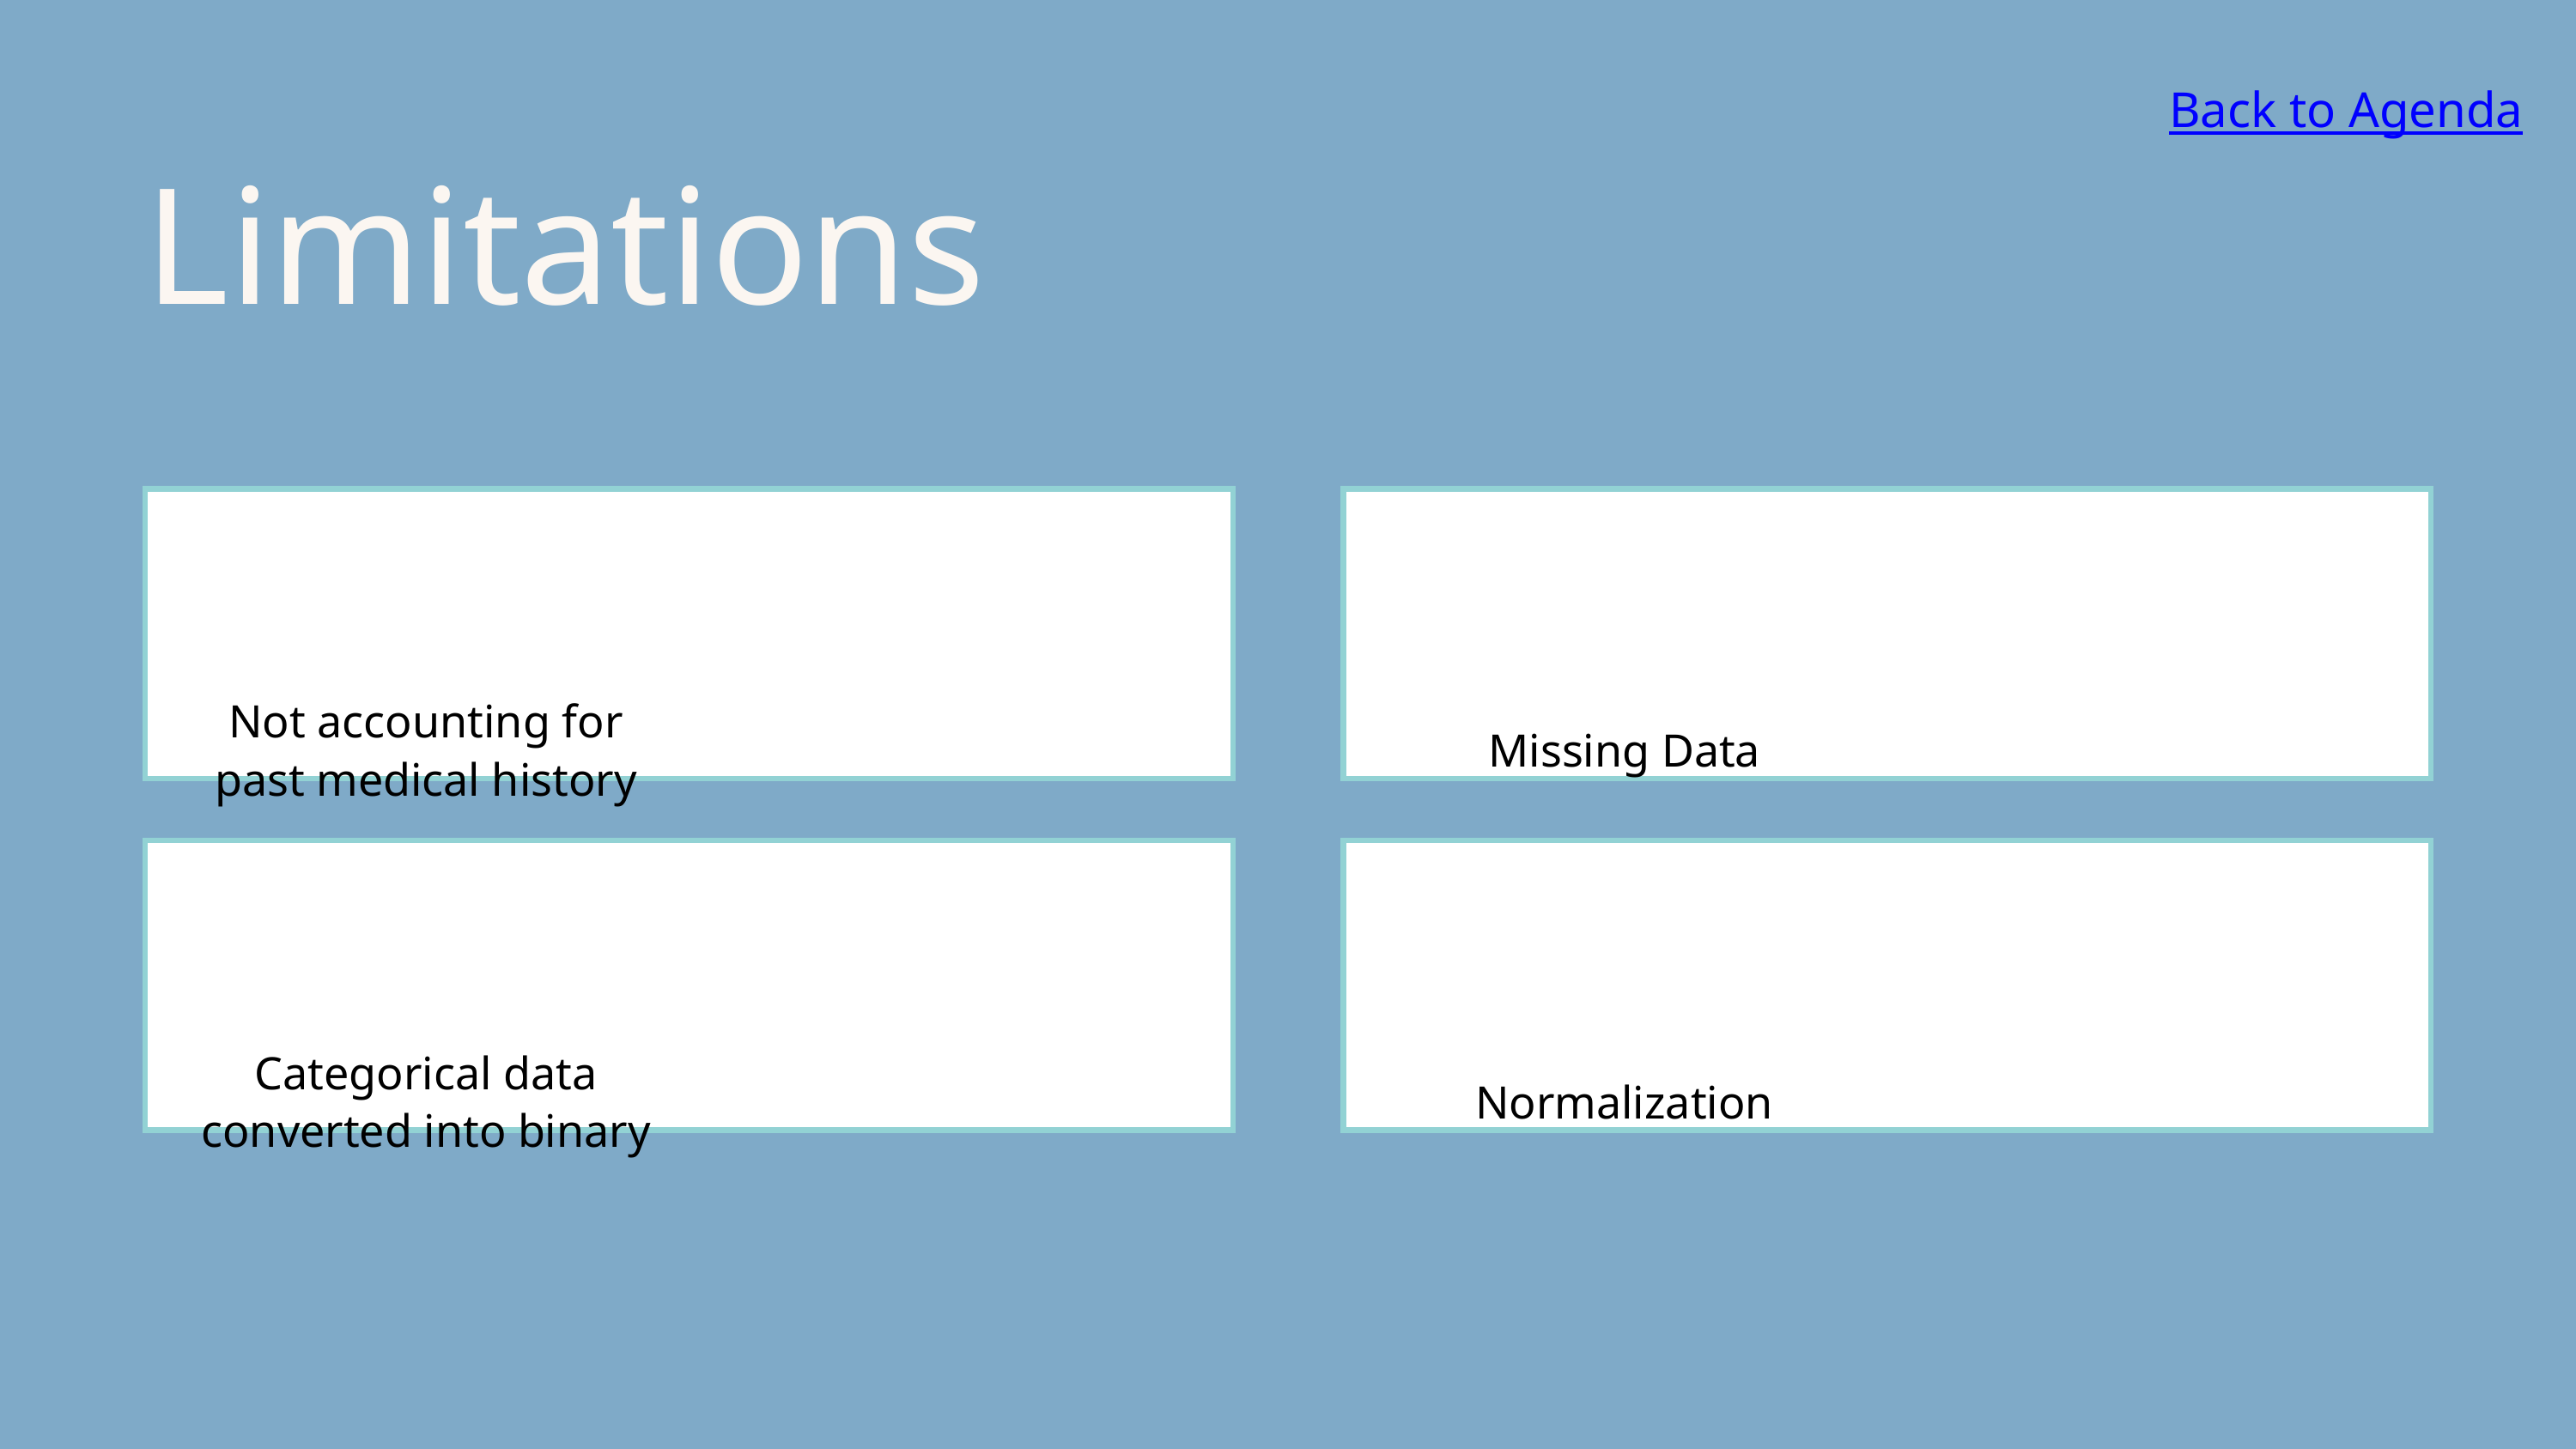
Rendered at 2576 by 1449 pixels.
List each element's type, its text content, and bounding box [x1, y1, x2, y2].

text_box Limitations [144, 143, 1544, 337]
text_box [1343, 840, 2432, 1131]
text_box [1343, 488, 2432, 779]
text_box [144, 840, 1233, 1131]
text_box Back to Agenda [1924, 82, 2523, 146]
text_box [144, 488, 1233, 779]
